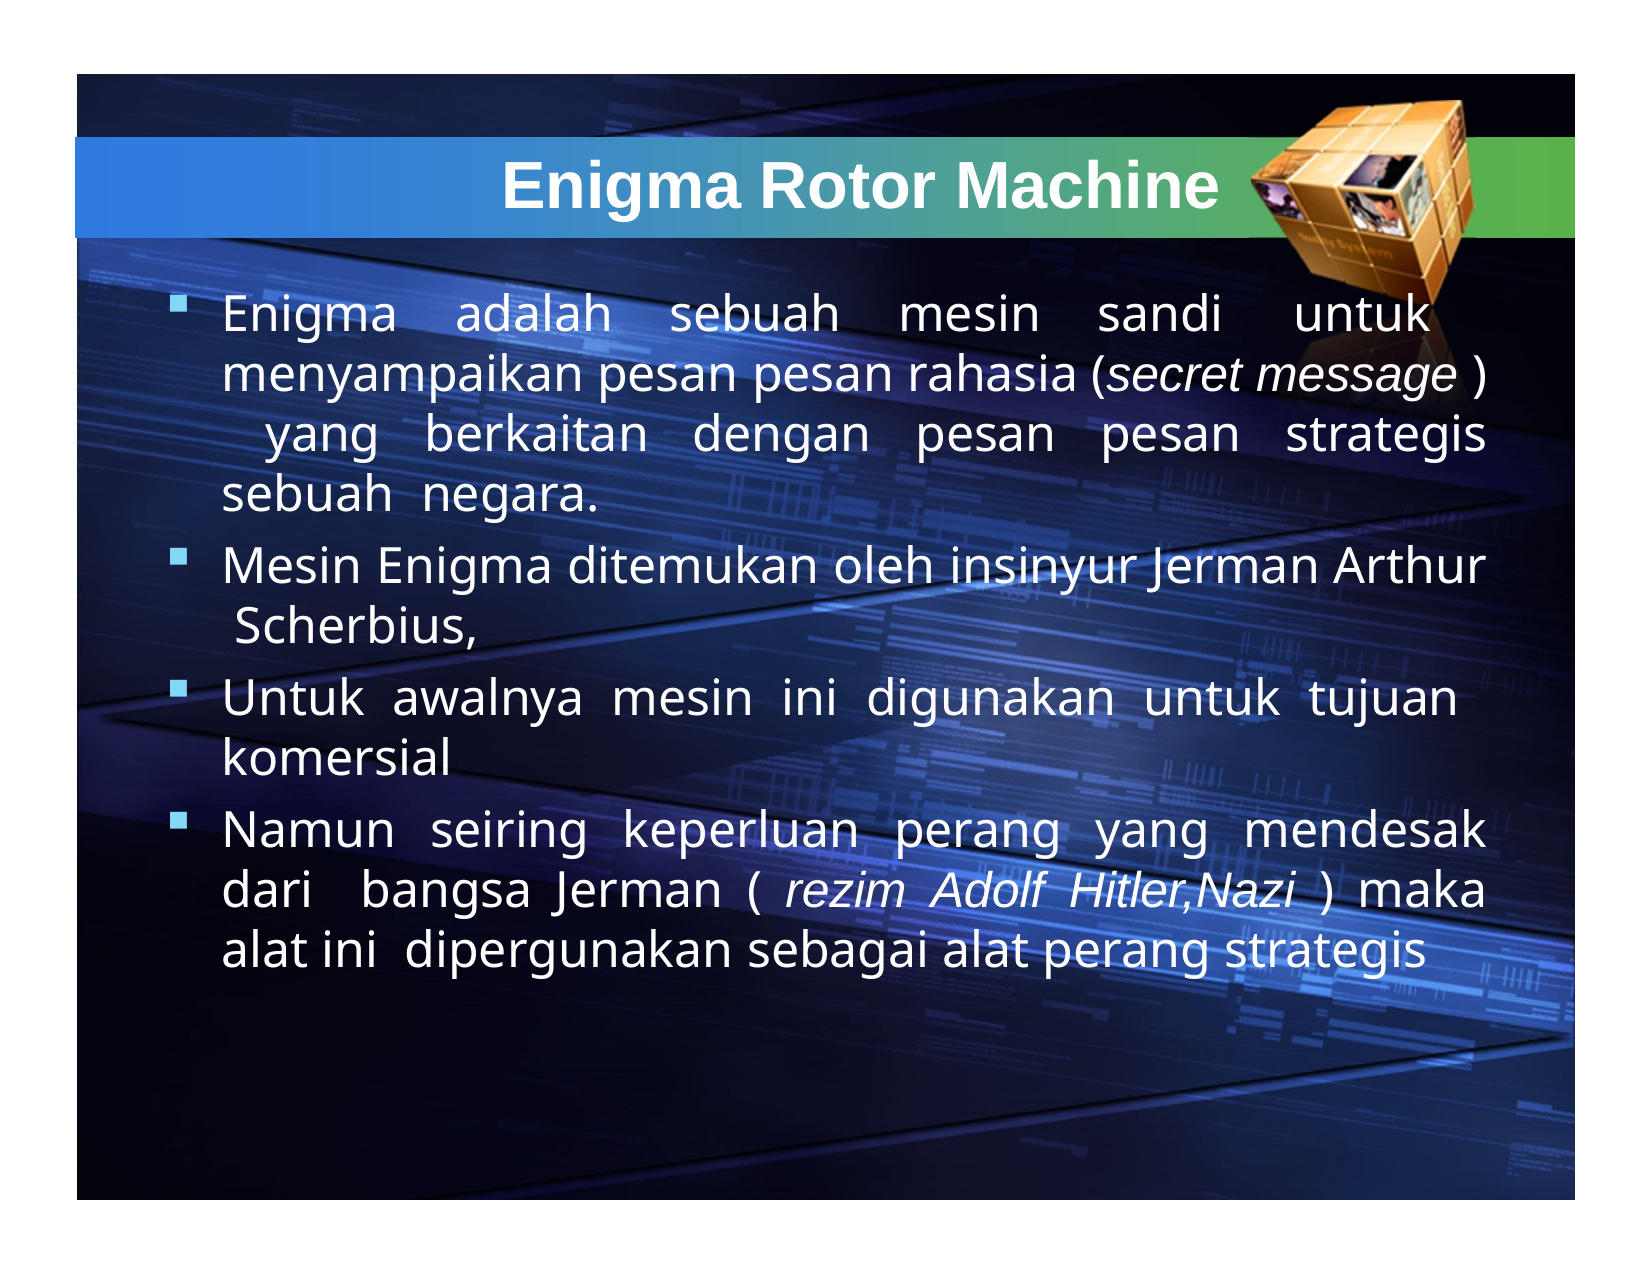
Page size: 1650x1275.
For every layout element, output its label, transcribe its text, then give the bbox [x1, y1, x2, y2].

text_box Enigma adalah sebuah mesin sandi untuk menyampaikan pesan pesan rahasia (secret message ) yang berkaitan dengan pesan pesan strategis sebuah negara. Mesin Enigma ditemukan oleh insinyur Jerman Arthur Scherbius, Untuk awalnya mesin ini digunakan untuk tujuan komersial Namun seiring keperluan perang yang mendesak dari bangsa Jerman ( rezim Adolf Hitler,Nazi ) maka alat ini dipergunakan sebagai alat perang strategis [163, 279, 1489, 978]
picture [75, 74, 1575, 1200]
title Enigma Rotor Machine [499, 140, 1226, 279]
